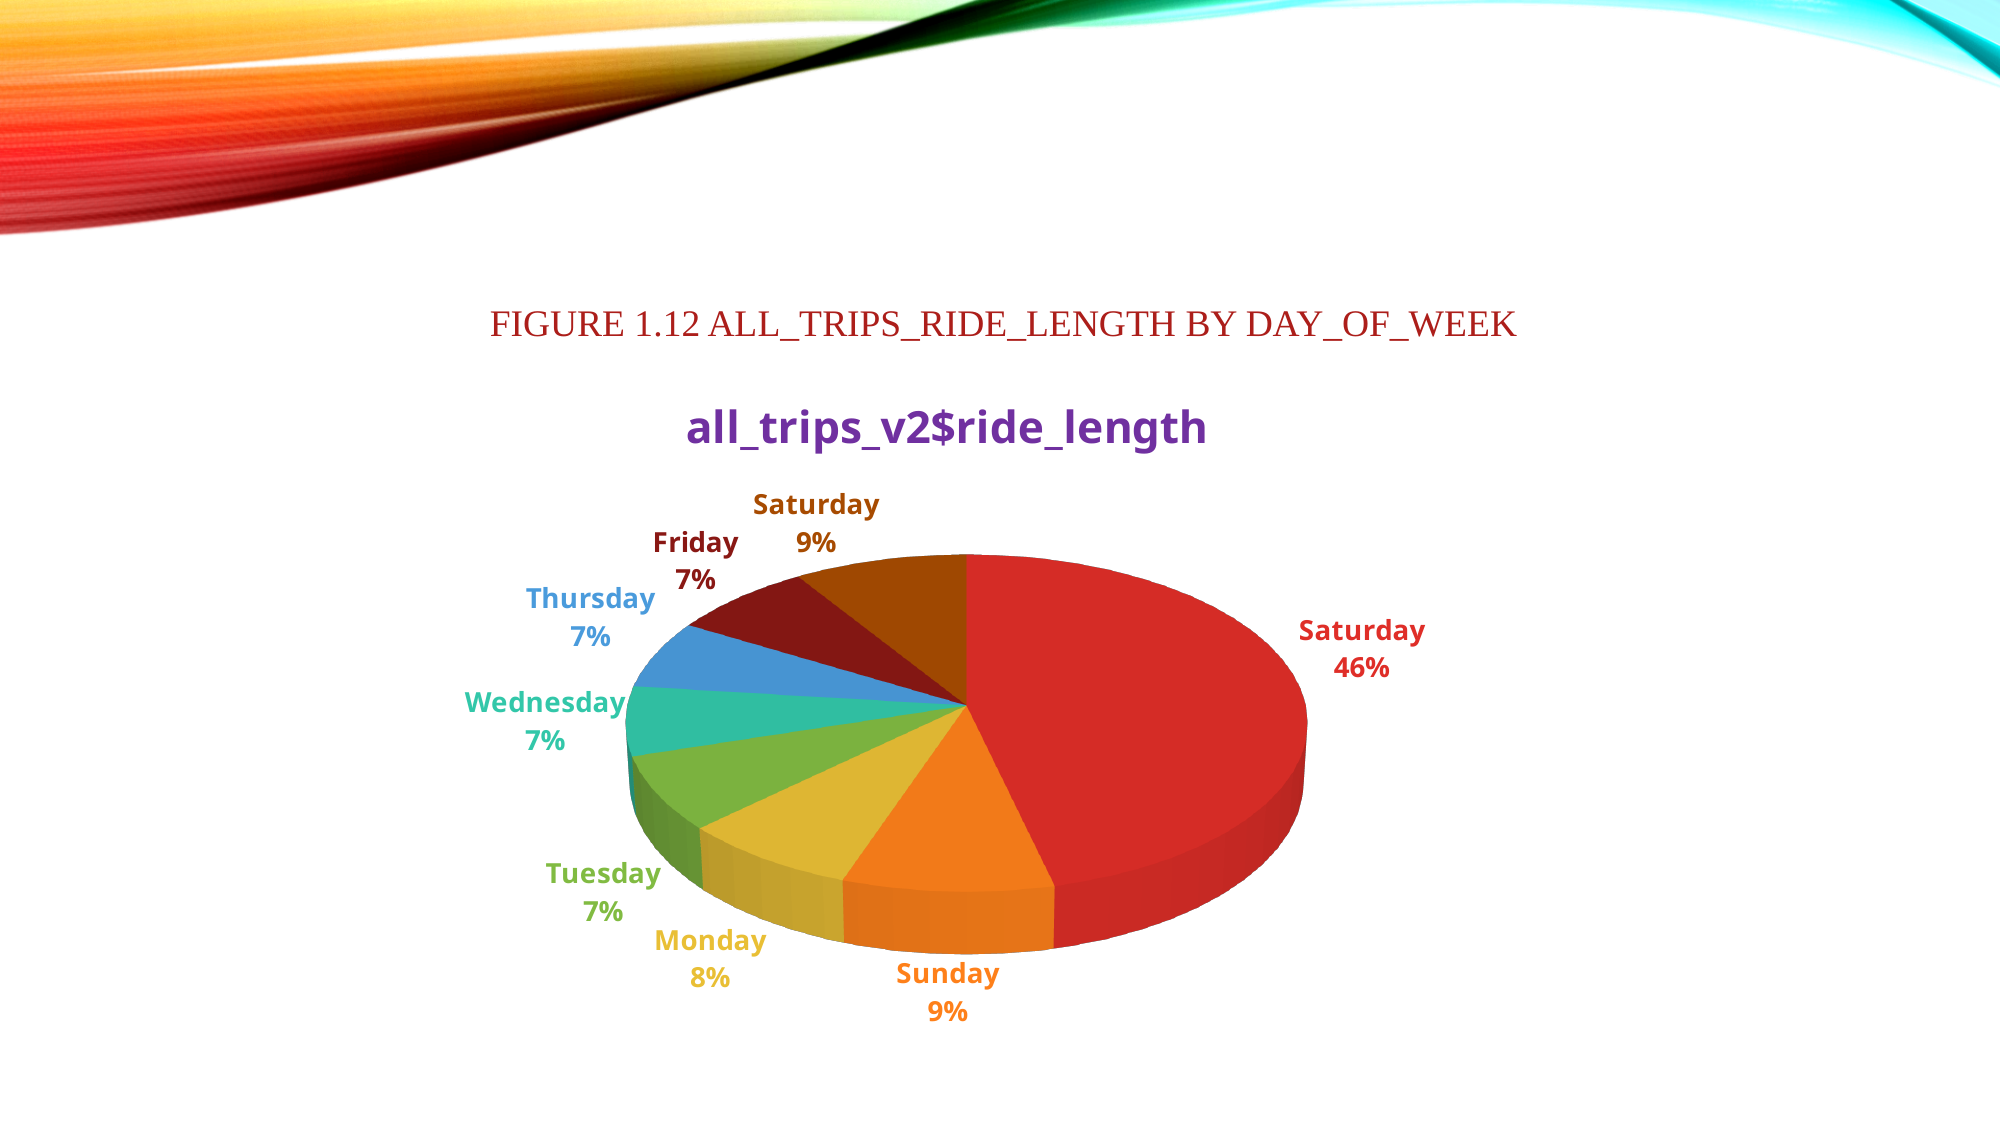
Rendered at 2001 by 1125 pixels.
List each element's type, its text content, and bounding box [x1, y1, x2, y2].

title Figure 1.12 All_trips_ride_length by day_of_week [474, 240, 1888, 454]
picture [0, 0, 2000, 237]
chart [336, 361, 1557, 1043]
